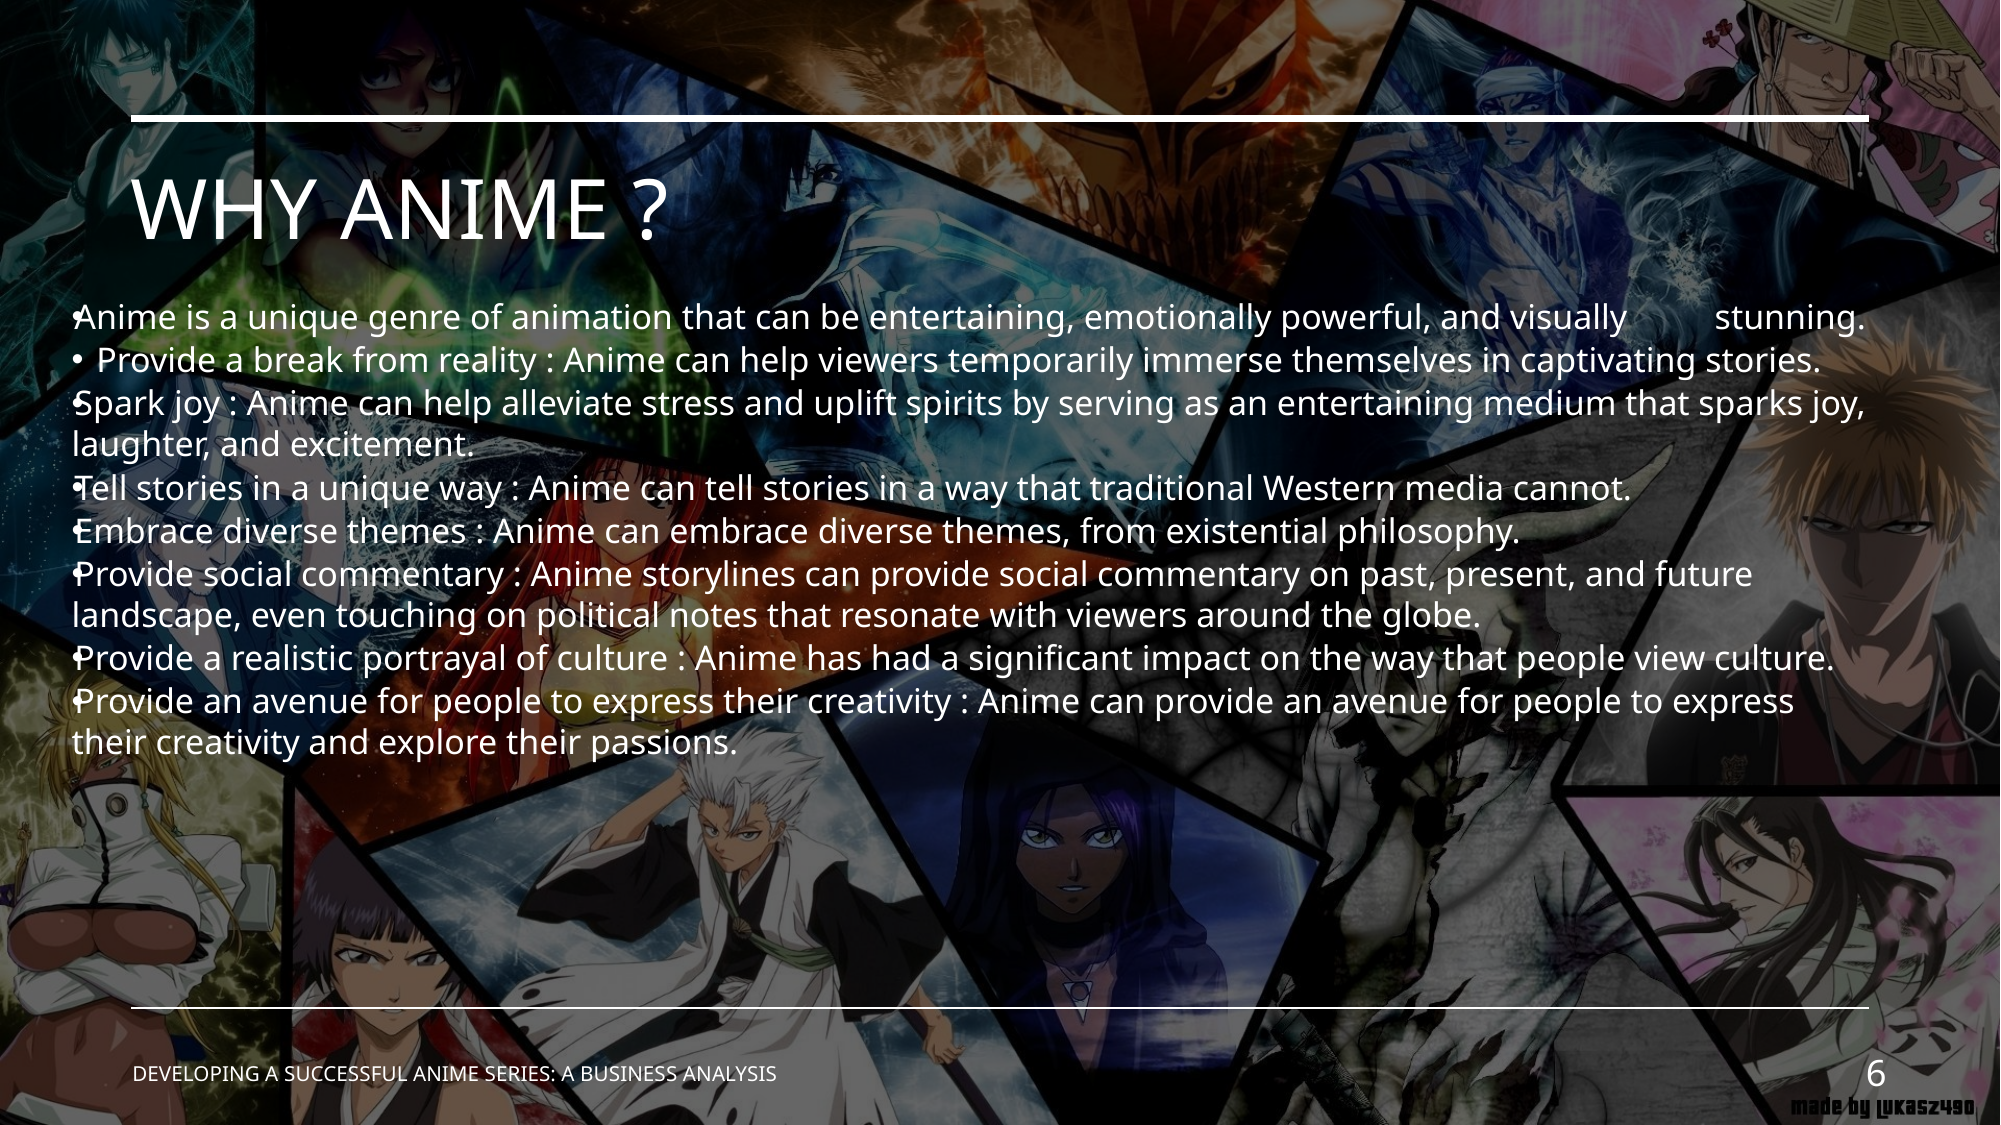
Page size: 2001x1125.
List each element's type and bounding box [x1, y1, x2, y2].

list [0, 0, 2000, 1125]
